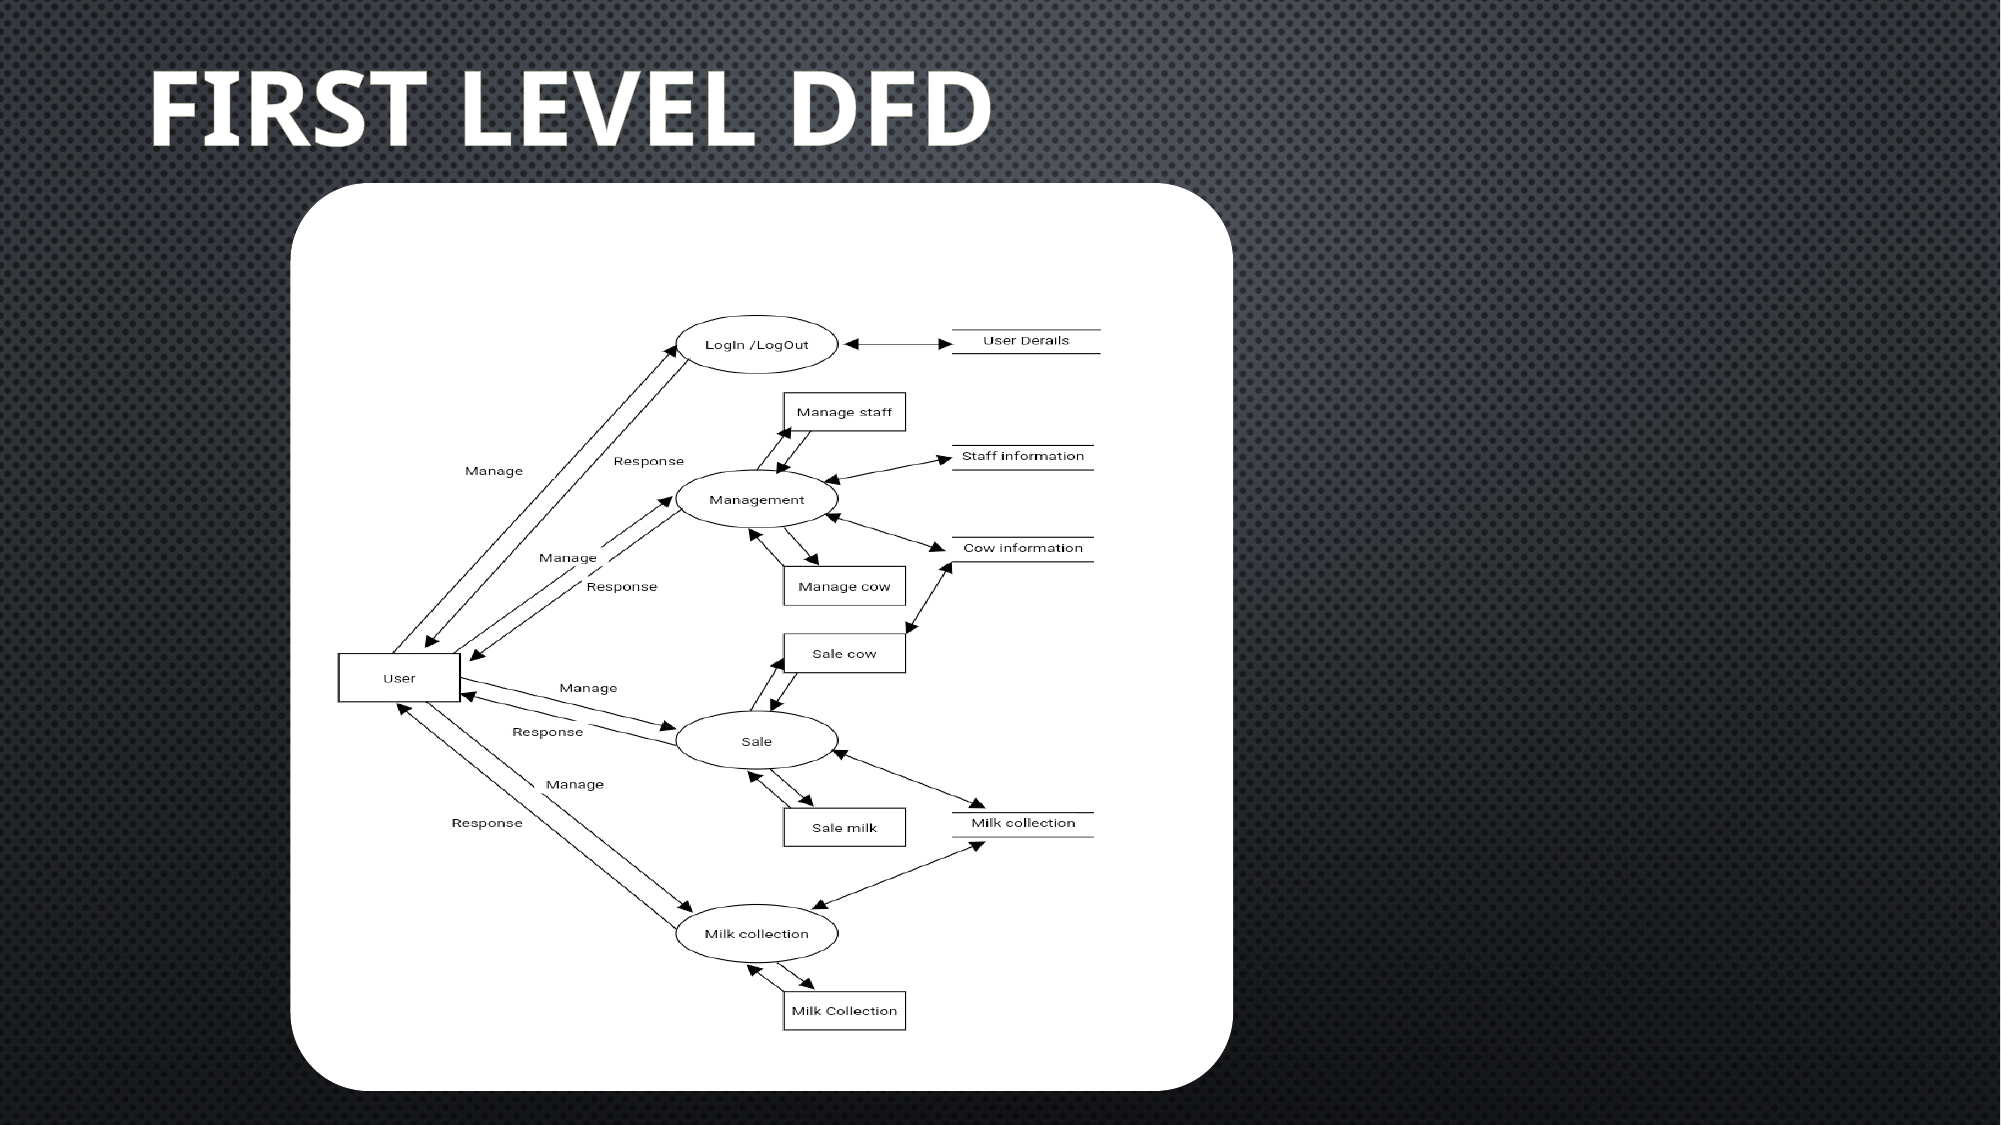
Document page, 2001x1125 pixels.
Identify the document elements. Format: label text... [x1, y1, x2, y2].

text_box FIRST LEVEL DFD [129, 33, 1013, 174]
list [290, 182, 1234, 1092]
